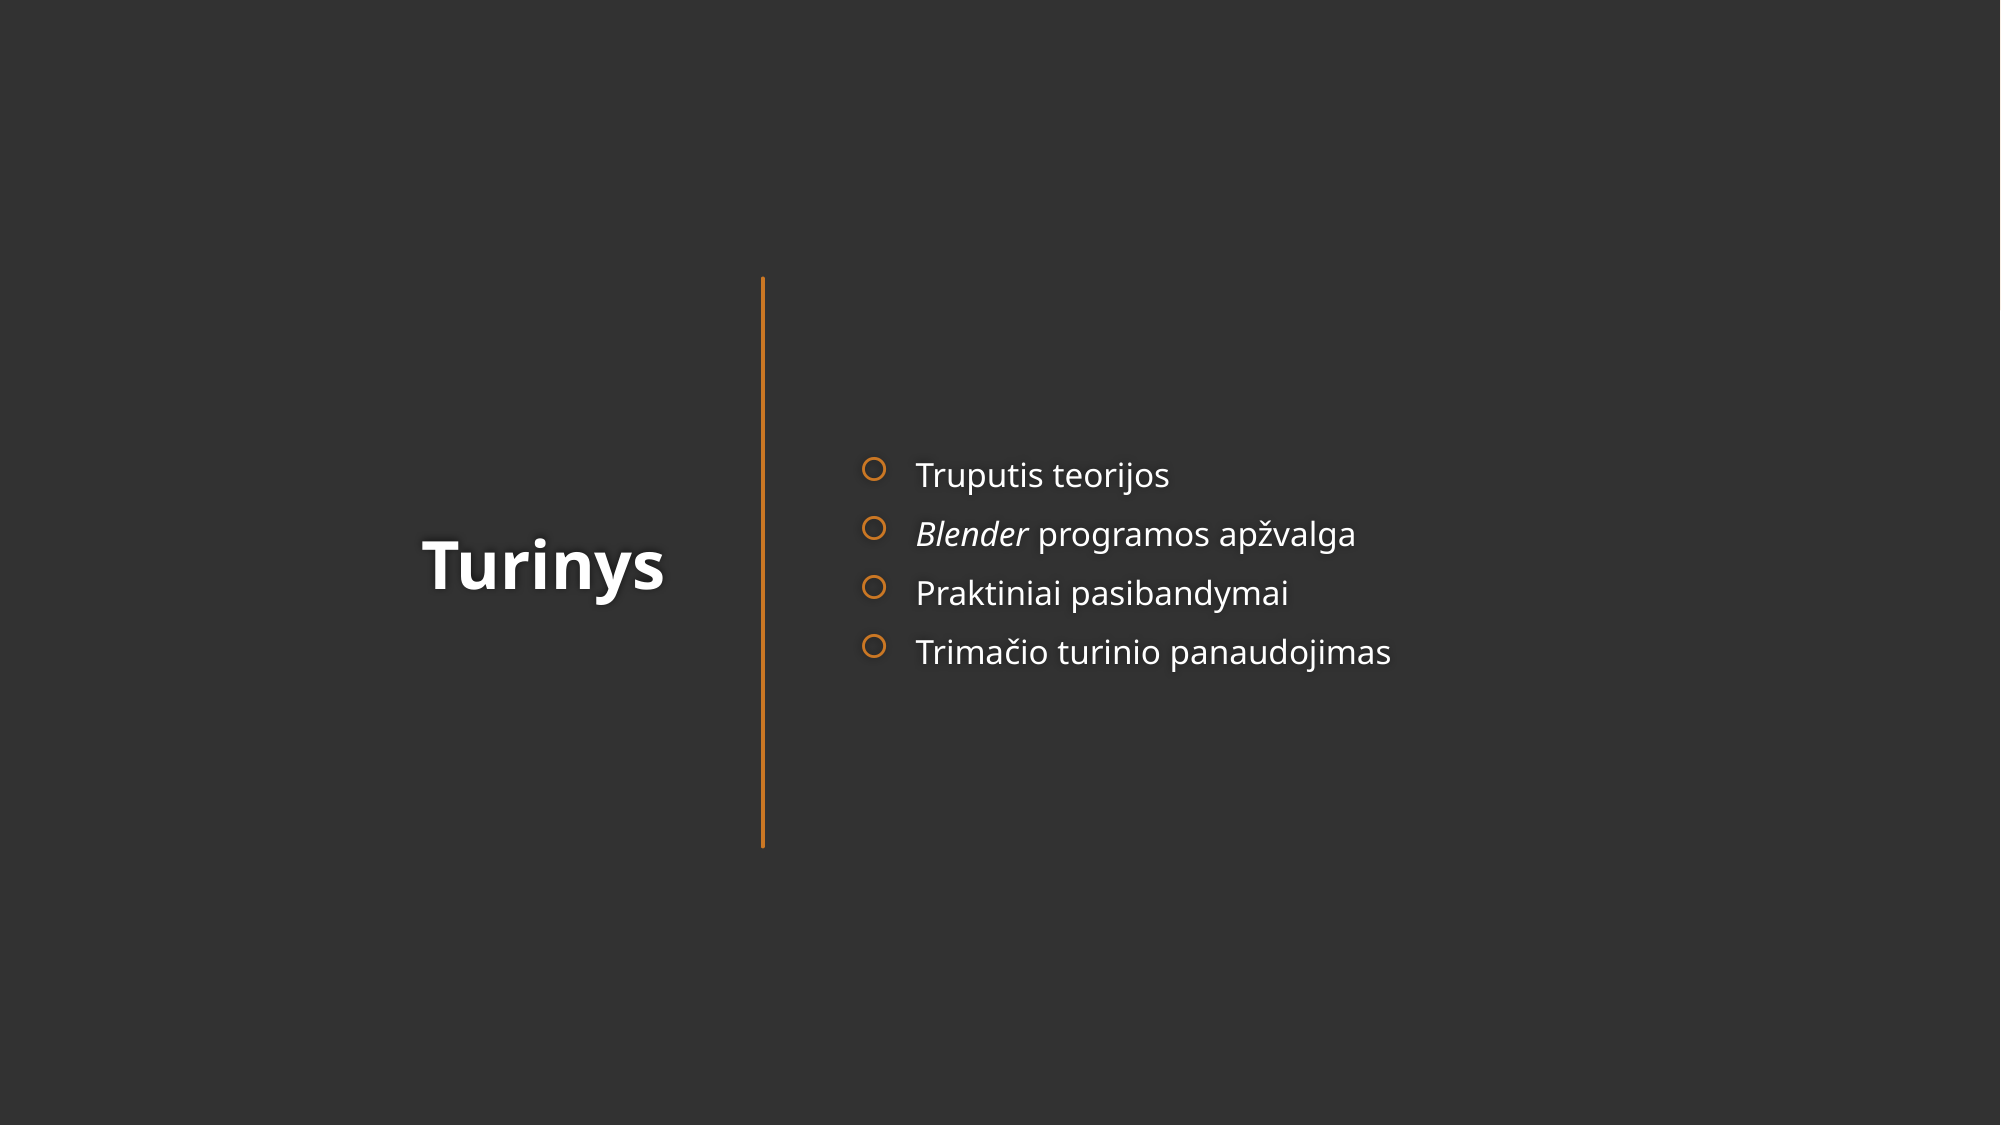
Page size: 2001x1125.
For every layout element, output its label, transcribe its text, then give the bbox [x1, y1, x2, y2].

text_box [0, 0, 2000, 1125]
title Turinys [158, 199, 682, 926]
list Truputis teorijos Blender programos apžvalga Praktiniai pasibandymai Trimačio turinio panaudojimas [844, 199, 1842, 926]
